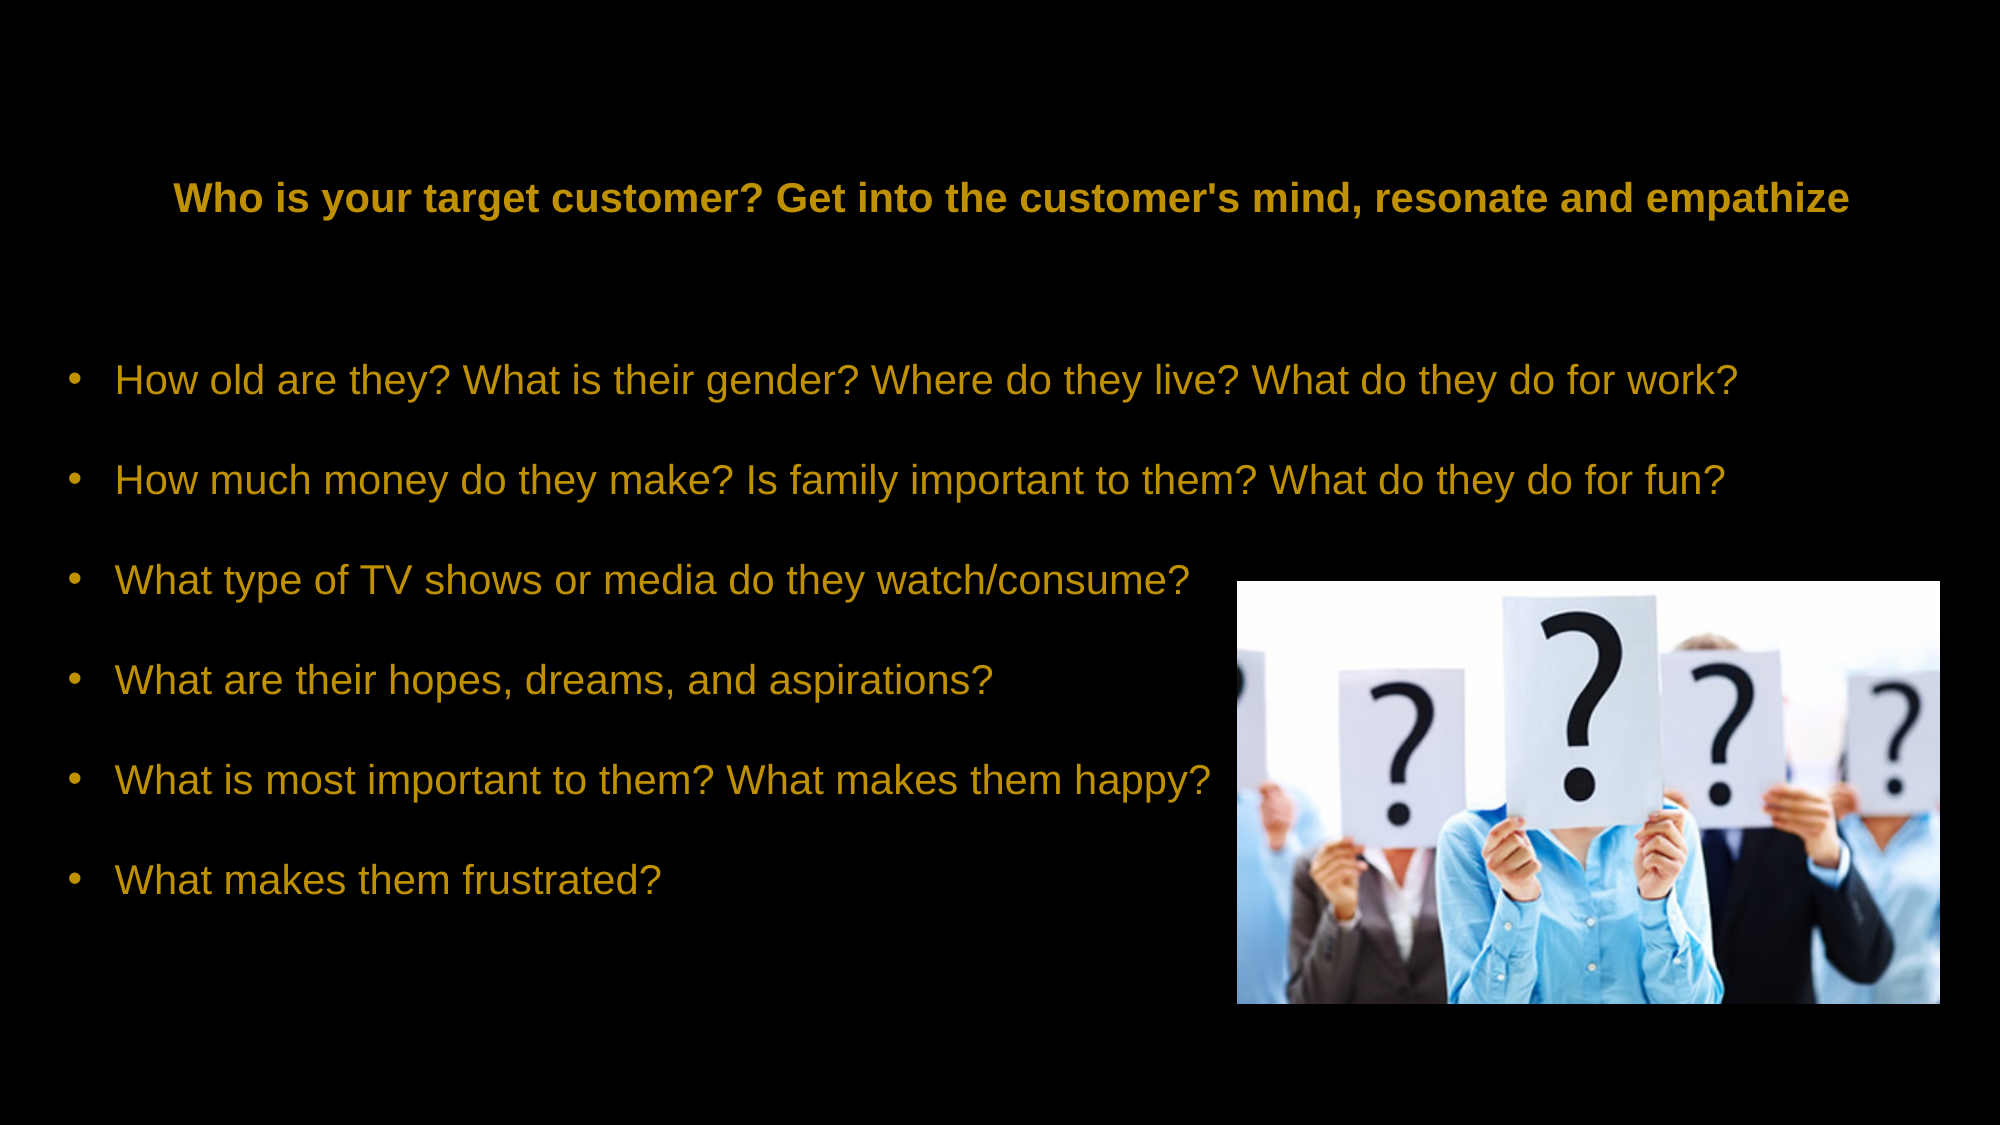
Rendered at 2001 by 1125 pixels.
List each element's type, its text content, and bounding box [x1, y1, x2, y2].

text_box How old are they? What is their gender? Where do they live? What do they do for work? How much money do they make? Is family important to them? What do they do for fun? What type of TV shows or media do they watch/consume? What are their hopes, dreams, and aspirations? What is most important to them? What makes them happy? What makes them frustrated? [52, 295, 1755, 911]
picture [1237, 581, 1940, 1005]
text_box Who is your target customer? Get into the customer's mind, resonate and empathize [158, 113, 1940, 229]
